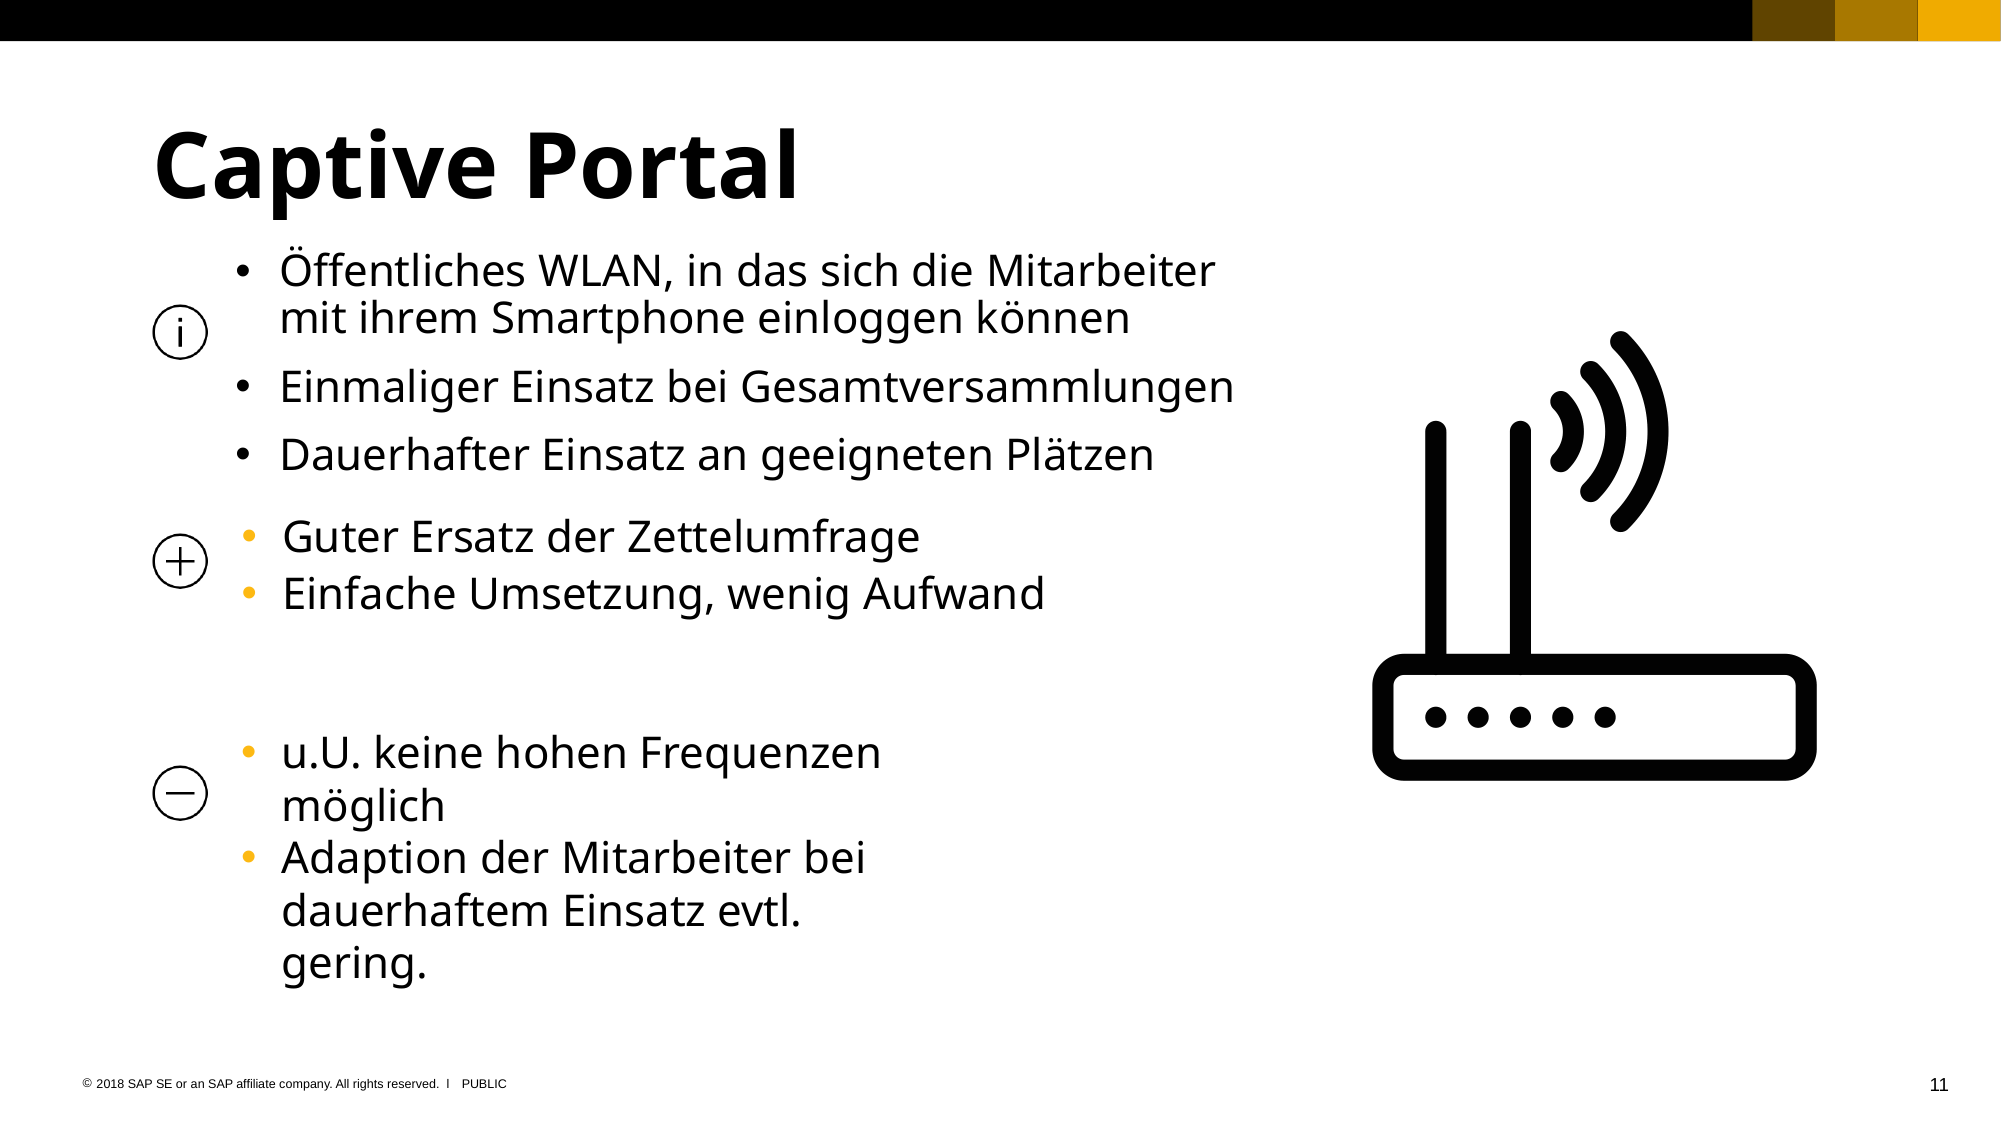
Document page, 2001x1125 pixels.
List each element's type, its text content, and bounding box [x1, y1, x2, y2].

picture [149, 763, 210, 824]
text_box Öffentliches WLAN, in das sich die Mitarbeiter mit ihrem Smartphone einloggen können Einmaliger Einsatz bei Gesamtversammlungen Dauerhafter Einsatz an geeigneten Plätzen [220, 241, 1280, 487]
text_box Captive Portal [137, 59, 1863, 278]
text_box u.U. keine hohen Frequenzen möglich Adaption der Mitarbeiter bei dauerhaftem Einsatz evtl. gering. [193, 717, 970, 995]
picture [149, 302, 210, 362]
picture [149, 530, 210, 591]
picture [1330, 294, 1863, 828]
text_box Guter Ersatz der Zettelumfrage Einfache Umsetzung, wenig Aufwand [193, 506, 1280, 627]
